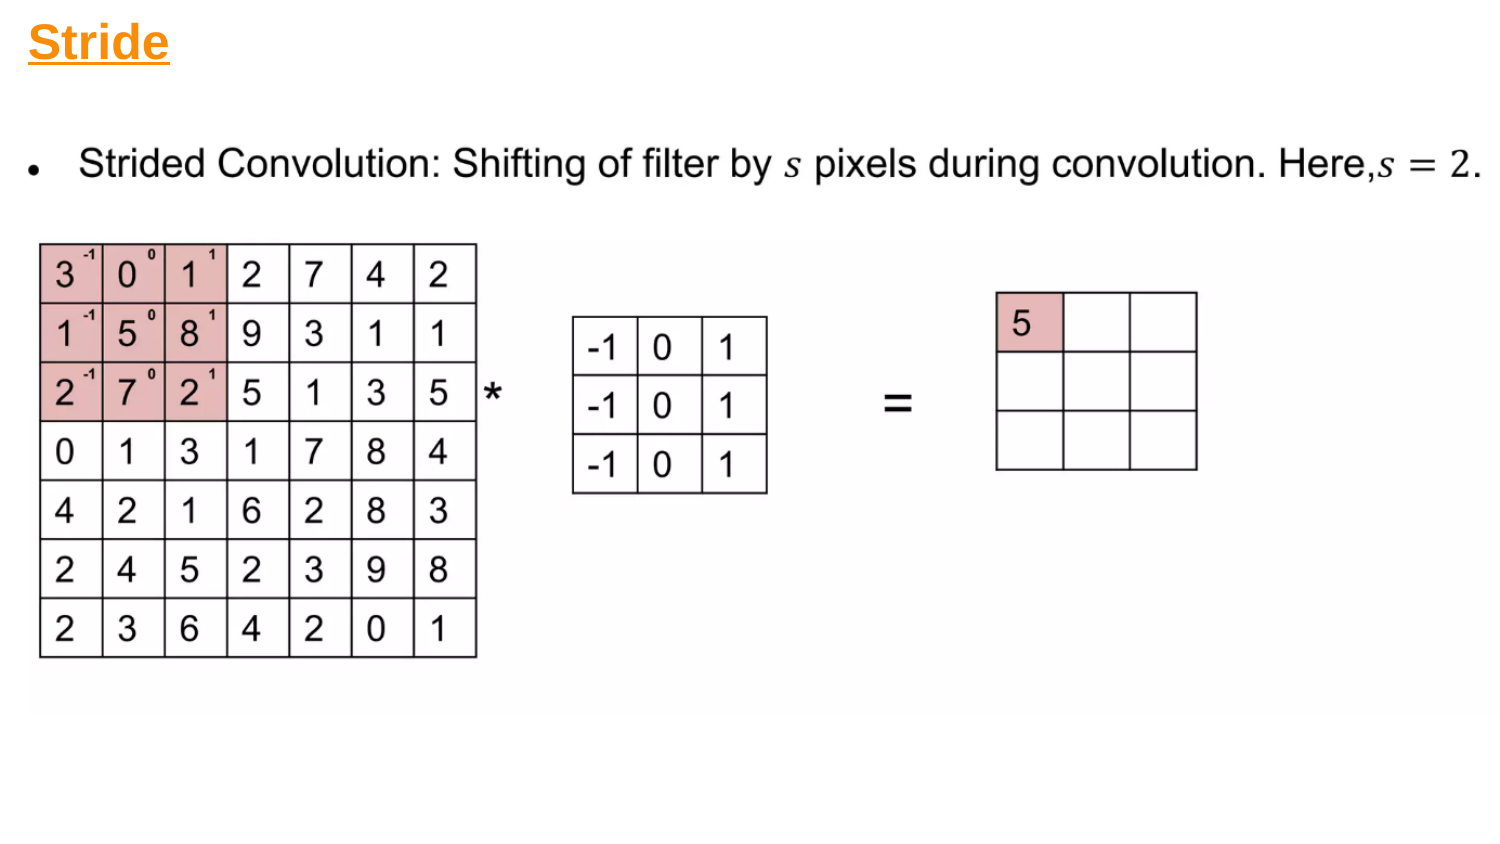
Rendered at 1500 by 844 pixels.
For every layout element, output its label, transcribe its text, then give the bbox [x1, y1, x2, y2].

picture [0, 125, 1500, 719]
text_box Stride [13, 2, 782, 77]
